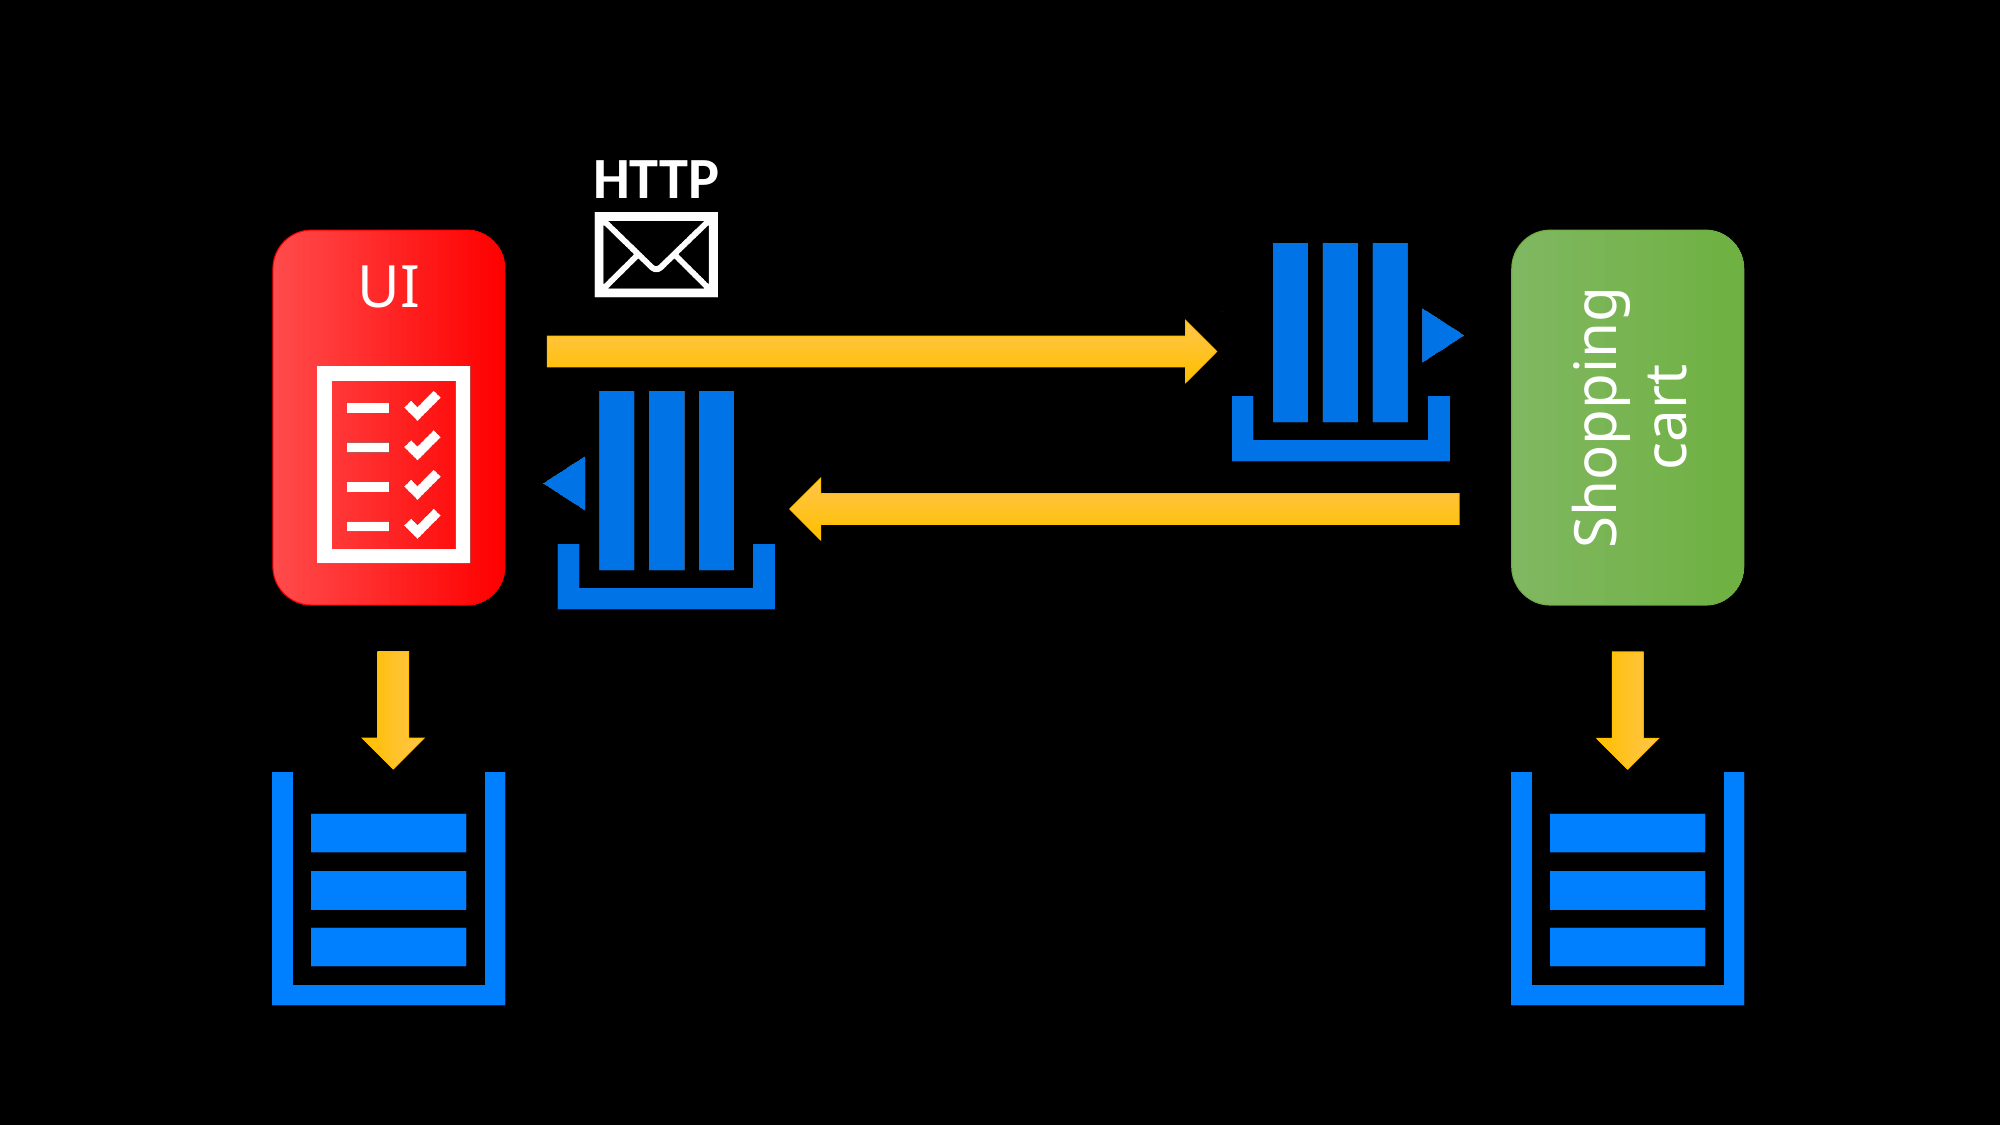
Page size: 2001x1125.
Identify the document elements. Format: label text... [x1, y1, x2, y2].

text_box UI [276, 583, 502, 606]
picture [582, 181, 730, 328]
text_box [802, 477, 1460, 542]
text_box UI [272, 229, 506, 578]
picture [259, 759, 518, 1018]
text_box Shopping cart [1511, 229, 1745, 606]
picture [1204, 215, 1477, 488]
picture [1498, 759, 1757, 1018]
text_box [546, 319, 1204, 384]
text_box [1595, 651, 1660, 759]
picture [274, 346, 512, 583]
picture [529, 363, 802, 636]
text_box [361, 651, 426, 759]
text_box HTTP [471, 132, 841, 218]
